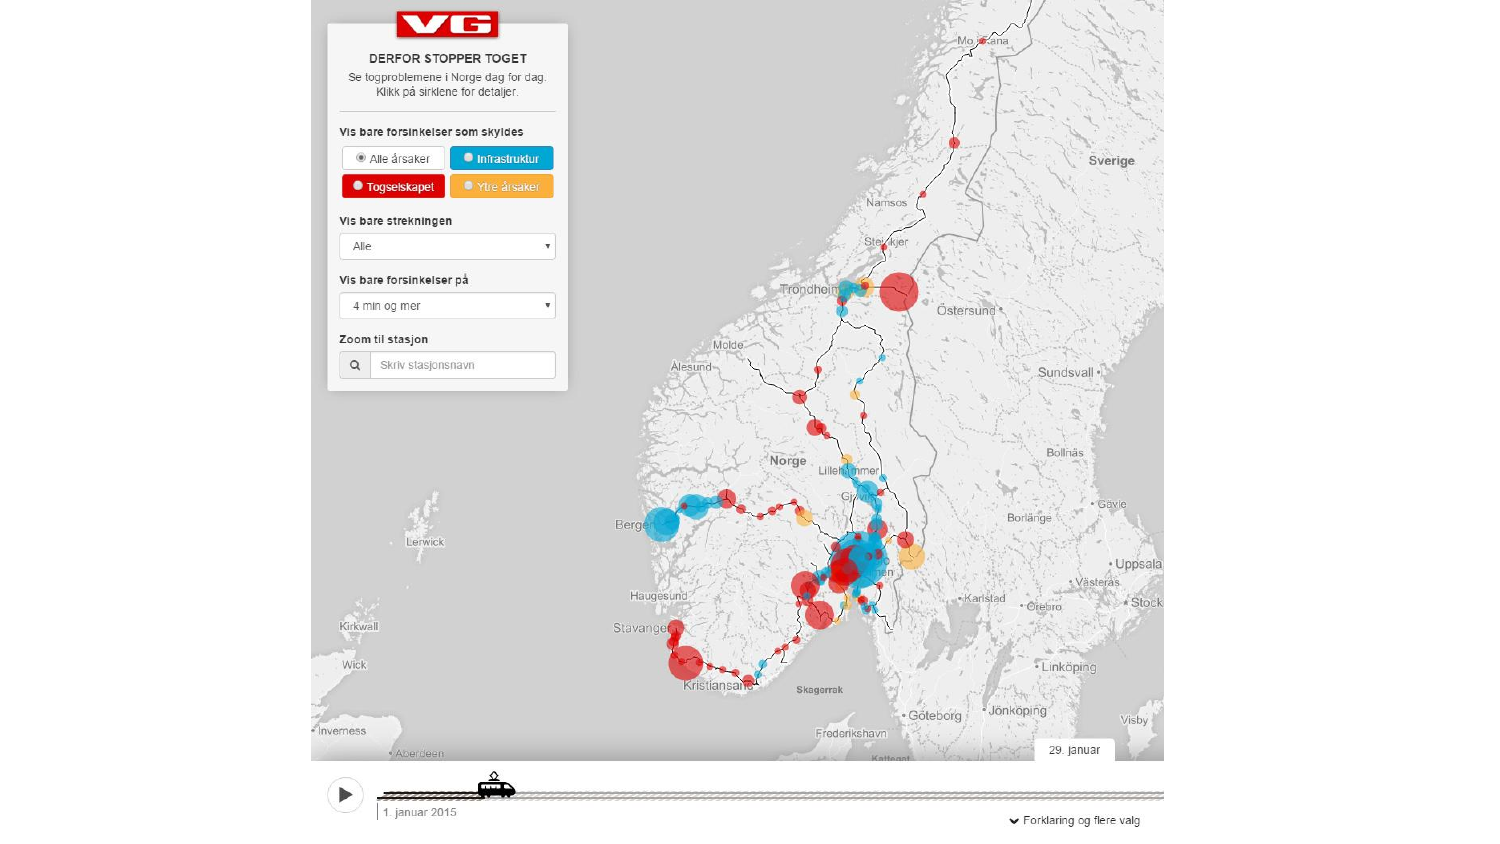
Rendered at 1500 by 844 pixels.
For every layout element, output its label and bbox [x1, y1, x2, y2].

picture [311, 0, 1164, 844]
